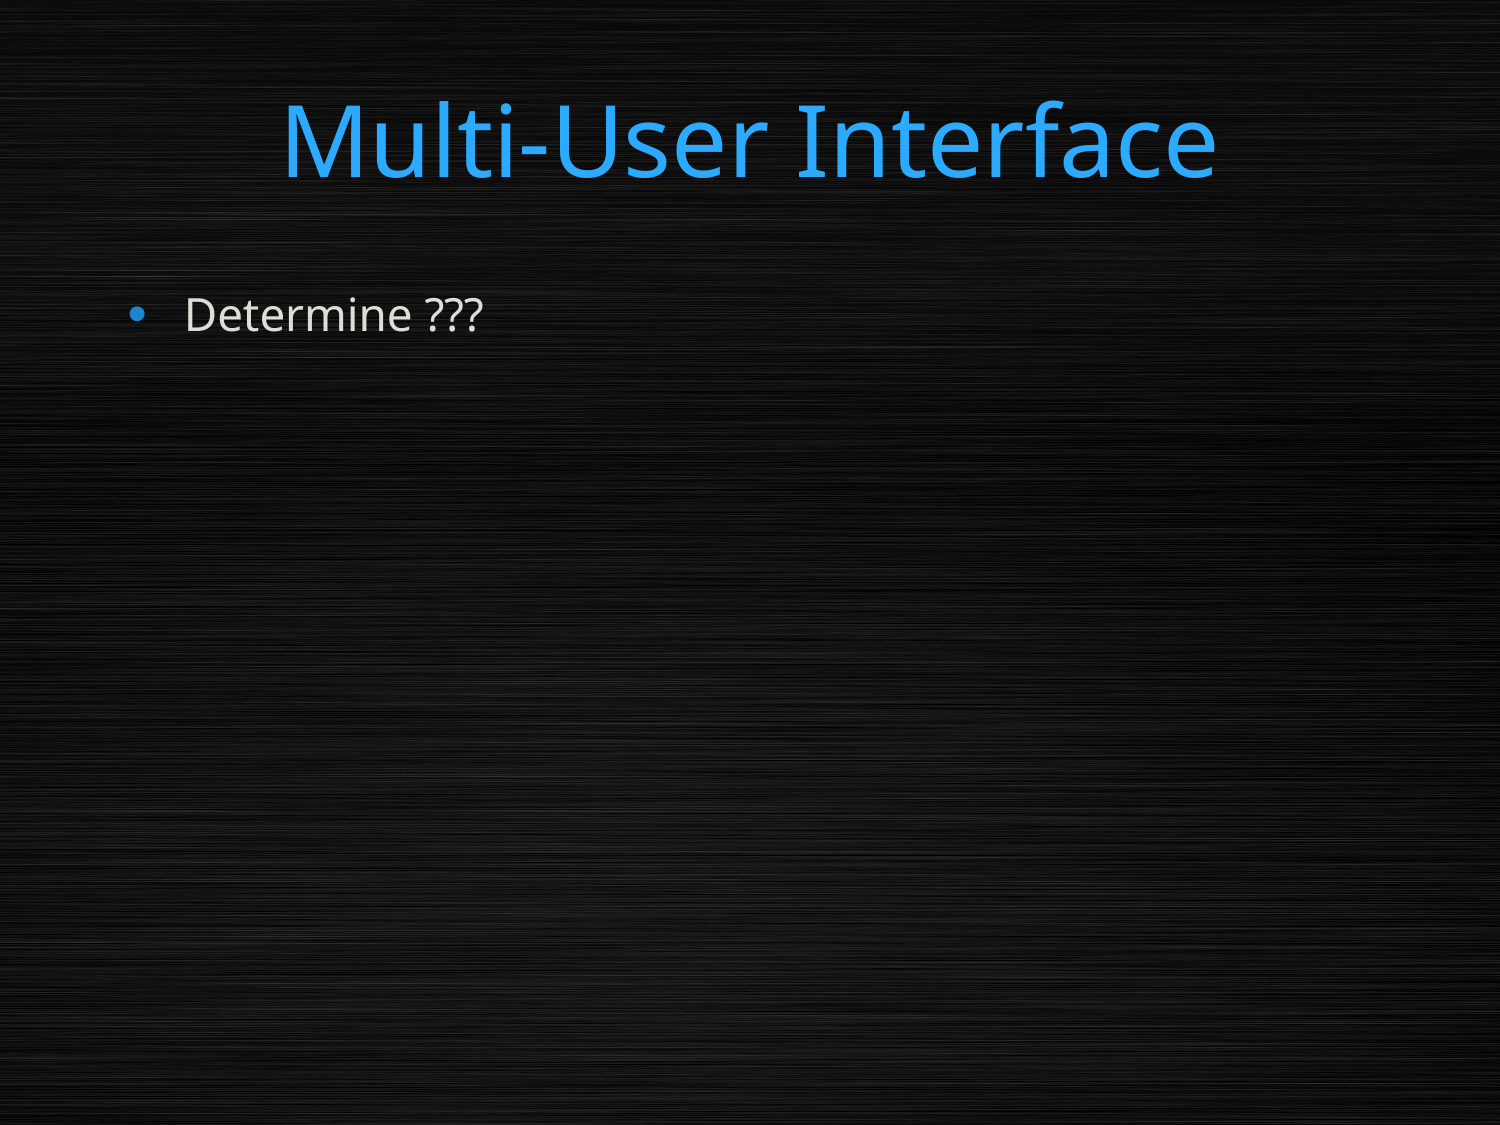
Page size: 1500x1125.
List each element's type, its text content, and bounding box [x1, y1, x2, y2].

title Multi-User Interface [112, 19, 1388, 255]
list Determine ??? [112, 277, 1388, 977]
picture [0, 0, 1500, 1125]
